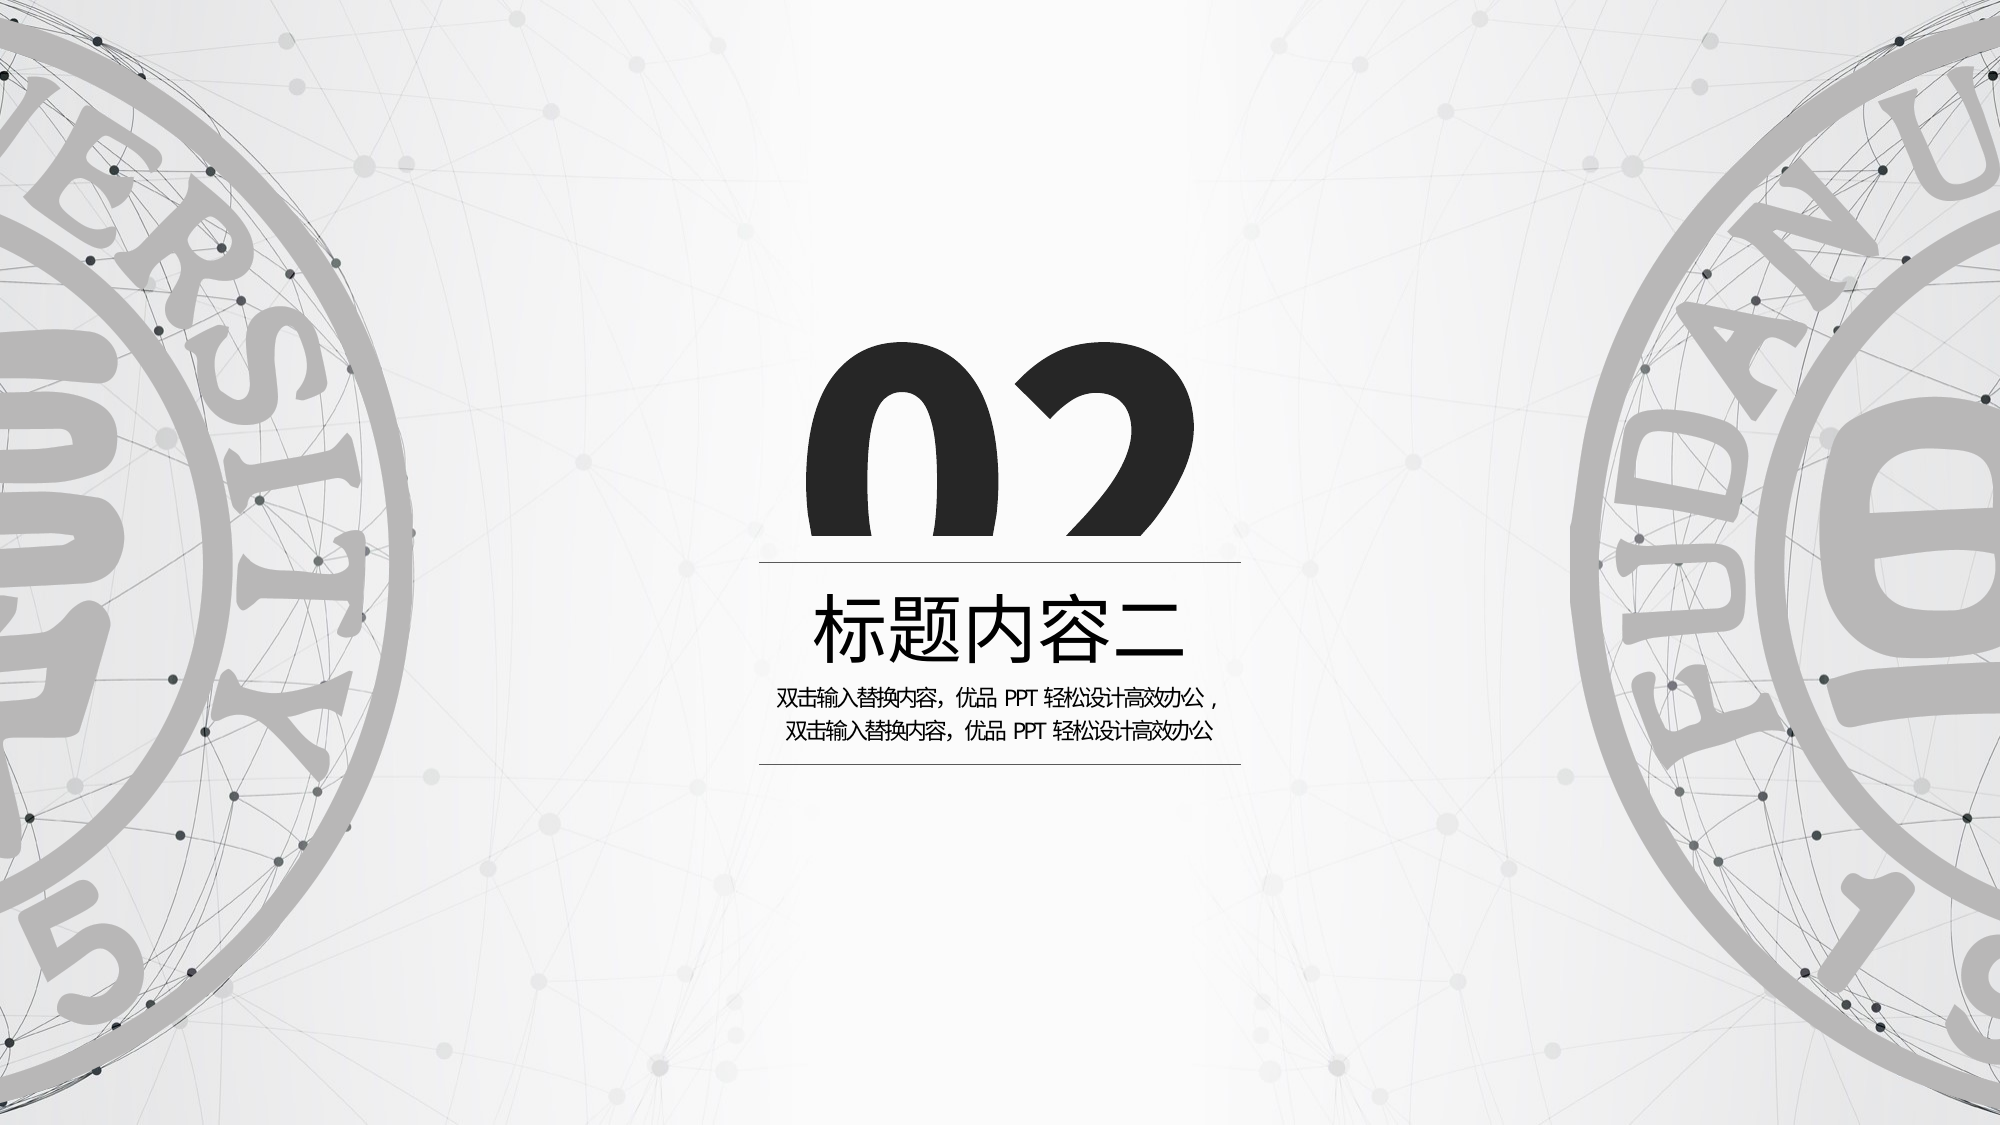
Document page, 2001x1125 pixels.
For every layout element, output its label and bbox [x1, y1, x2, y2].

text_box [756, 562, 1243, 786]
text_box [806, 342, 1194, 536]
picture [0, 0, 2000, 1125]
